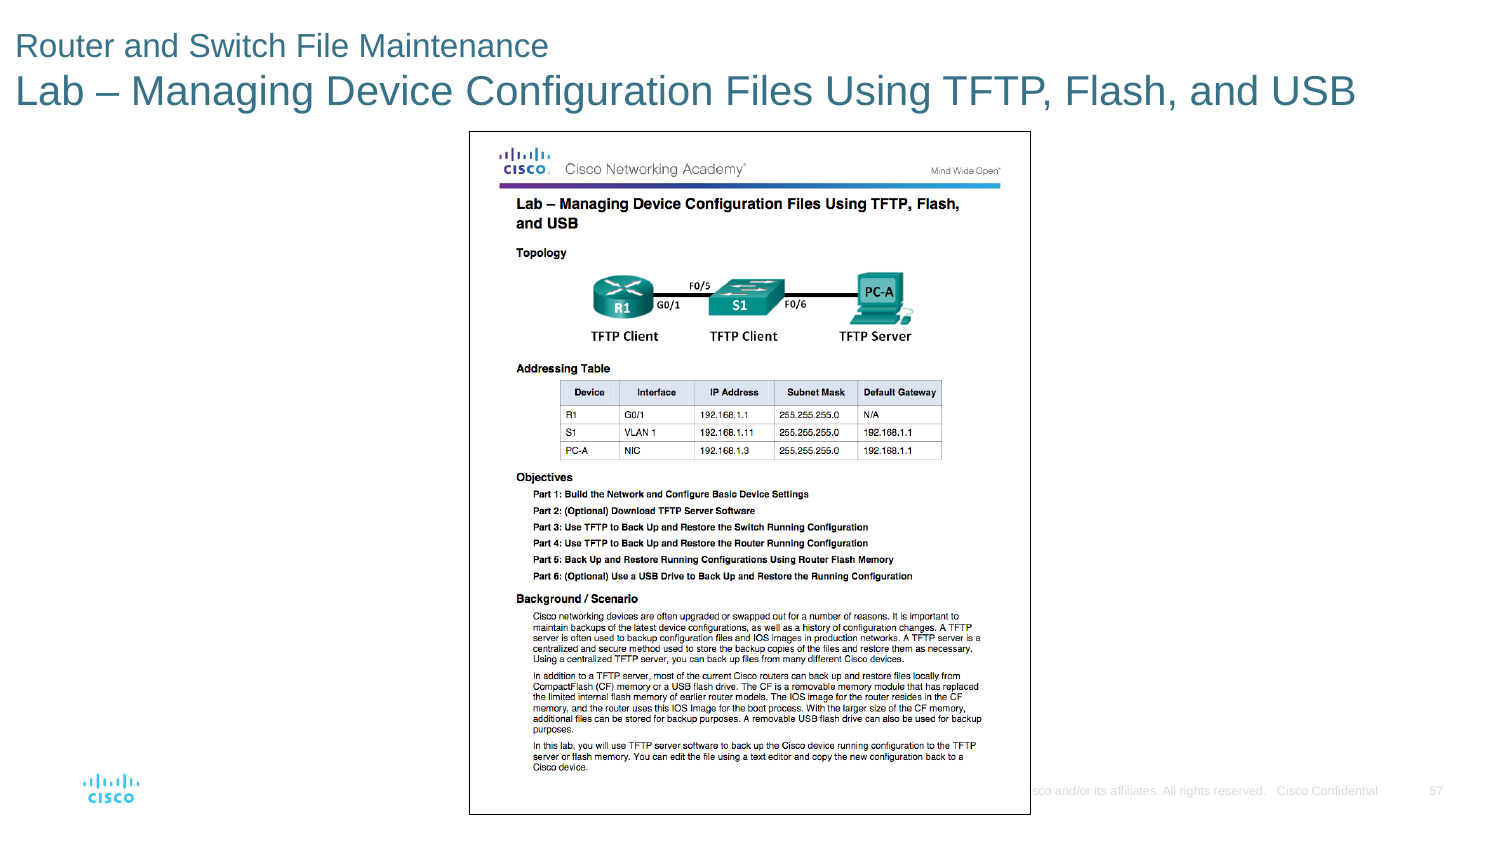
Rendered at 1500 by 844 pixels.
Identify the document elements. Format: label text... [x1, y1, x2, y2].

title Router and Switch File Maintenance Lab – Managing Device Configuration Files Using TFTP, Flash, and USB [0, 6, 1500, 131]
picture [469, 130, 1031, 815]
